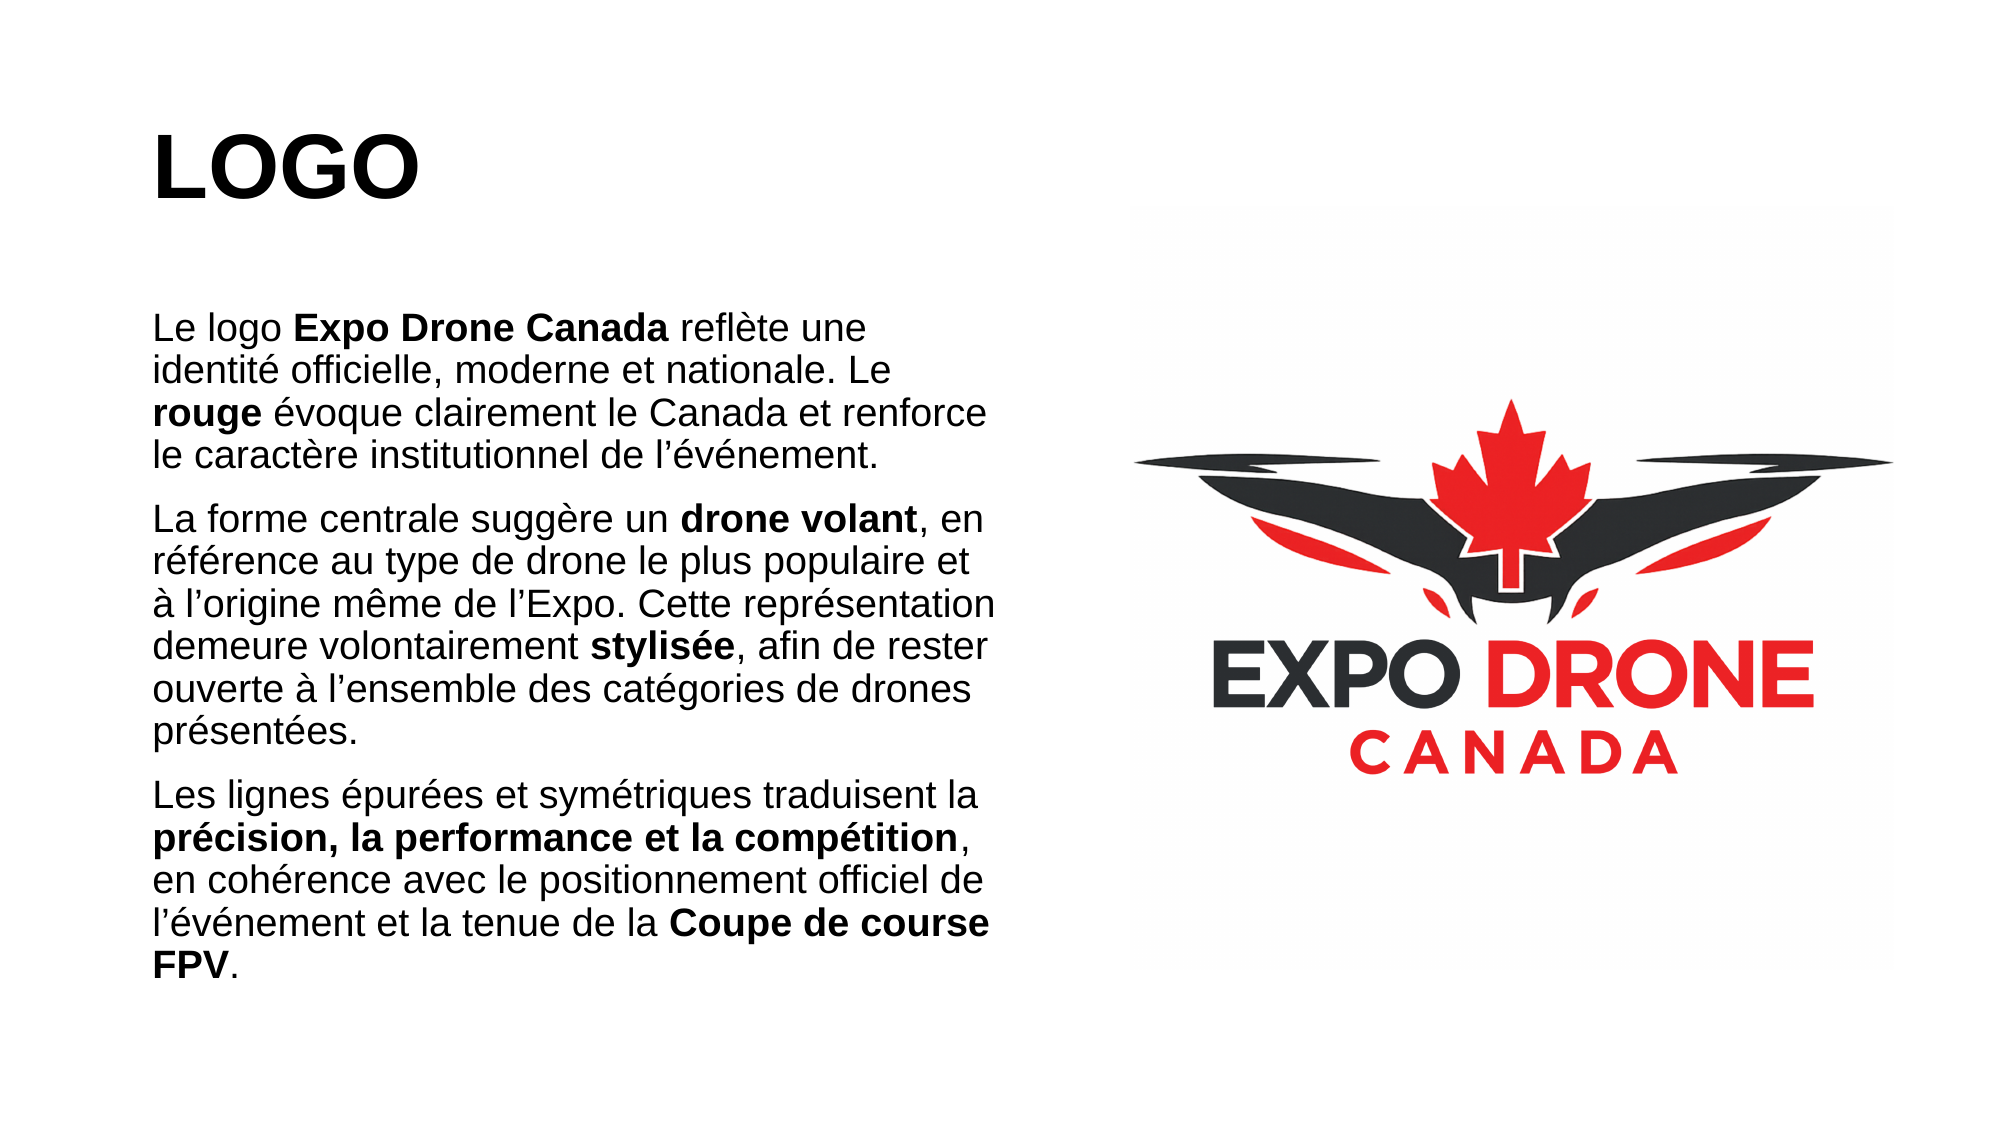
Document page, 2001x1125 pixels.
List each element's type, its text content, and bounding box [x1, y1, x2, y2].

title LOGO [137, 59, 1863, 278]
list Le logo Expo Drone Canada reflète une identité officielle, moderne et nationale. Le rouge évoque clairement le Canada et renforce le caractère institutionnel de l’événement. La forme centrale suggère un drone volant, en référence au type de drone le plus populaire et à l’origine même de l’Expo. Cette représentation demeure volontairement stylisée, afin de rester ouverte à l’ensemble des catégories de drones présentées. Les lignes épurées et symétriques traduisent la précision, la performance et la compétition, en cohérence avec le positionnement officiel de l’événement et la tenue de la Coupe de course FPV. [137, 299, 1012, 1014]
picture [1130, 206, 1894, 970]
